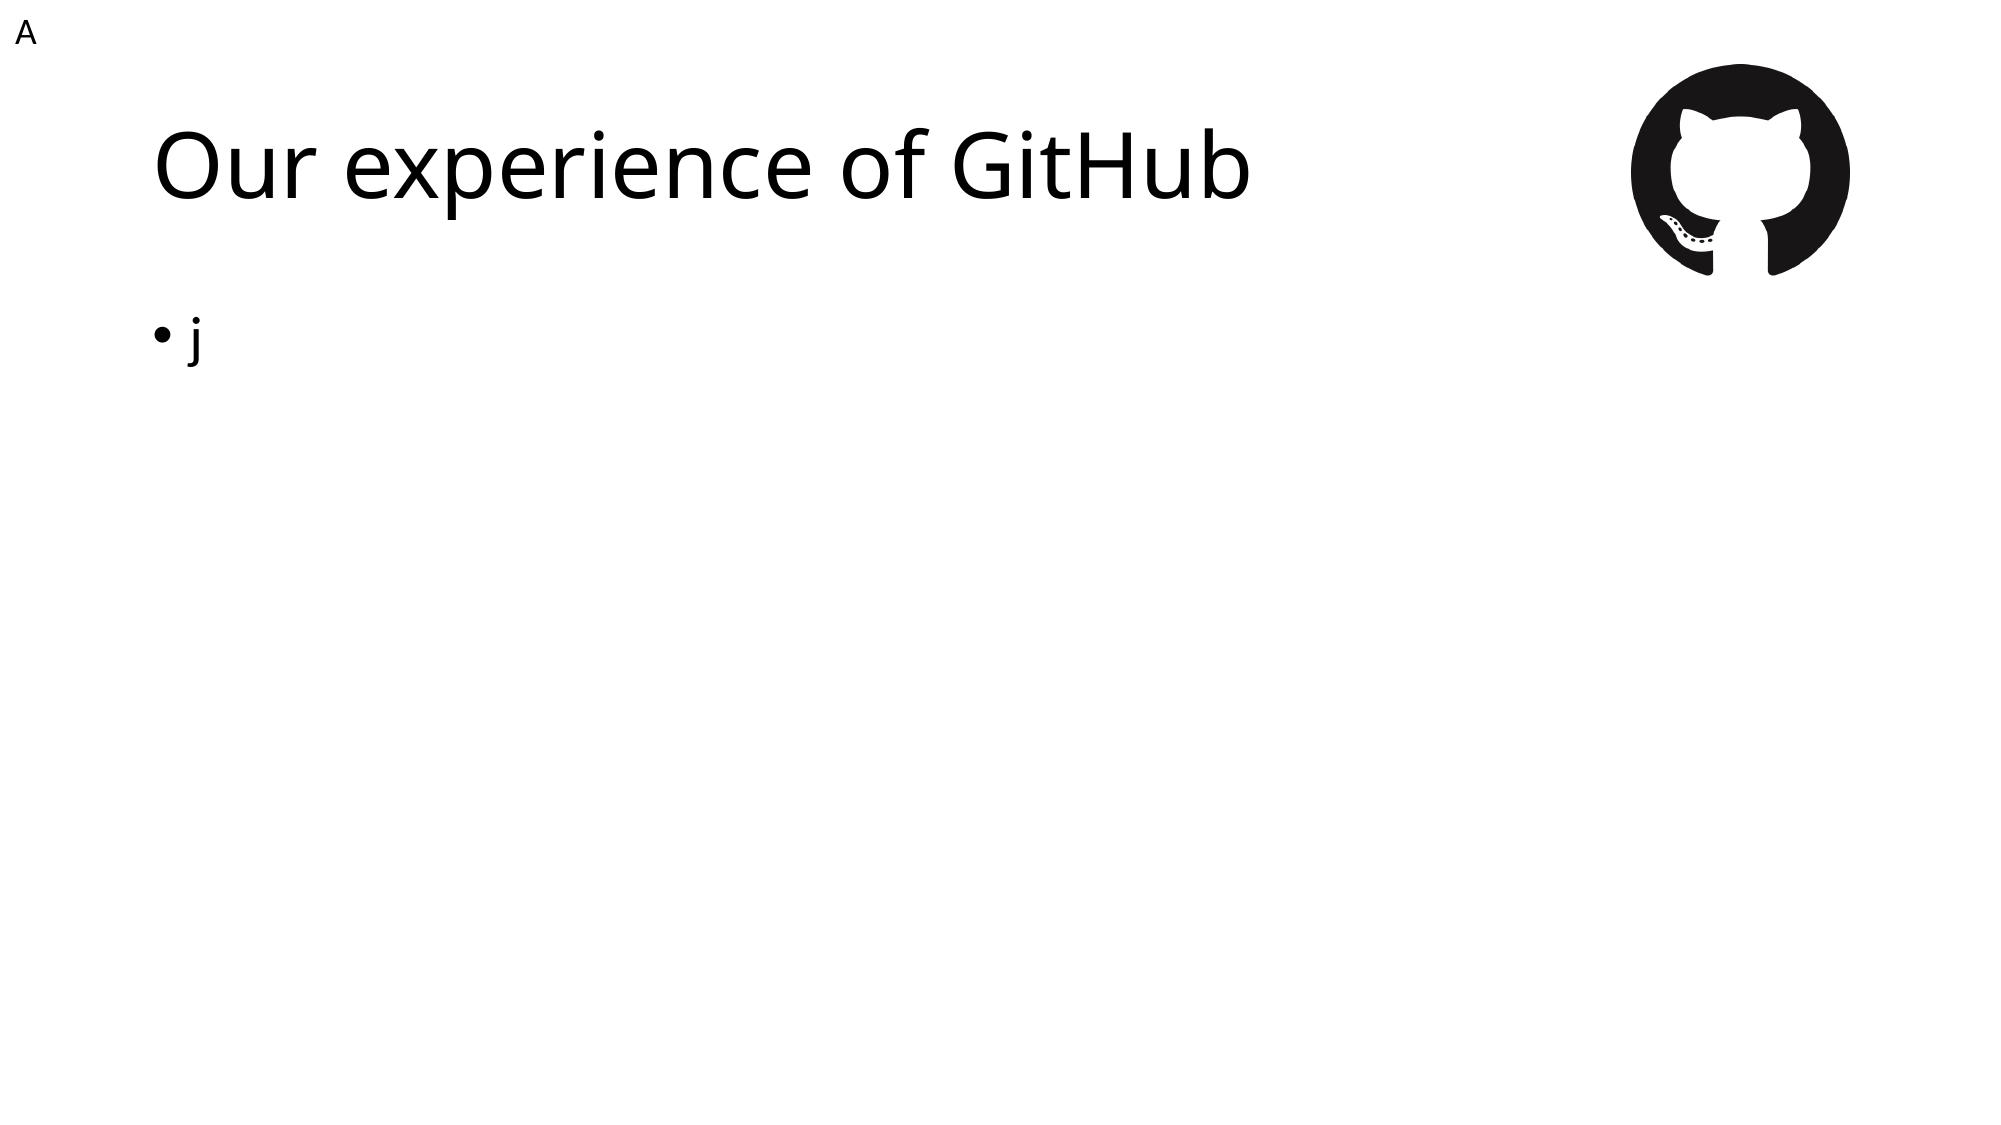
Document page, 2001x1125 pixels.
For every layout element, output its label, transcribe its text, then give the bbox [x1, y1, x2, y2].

title Our experience of GitHub [137, 59, 1595, 278]
text_box A [0, 0, 52, 60]
picture [1595, 25, 1887, 317]
list j [137, 299, 1863, 1014]
